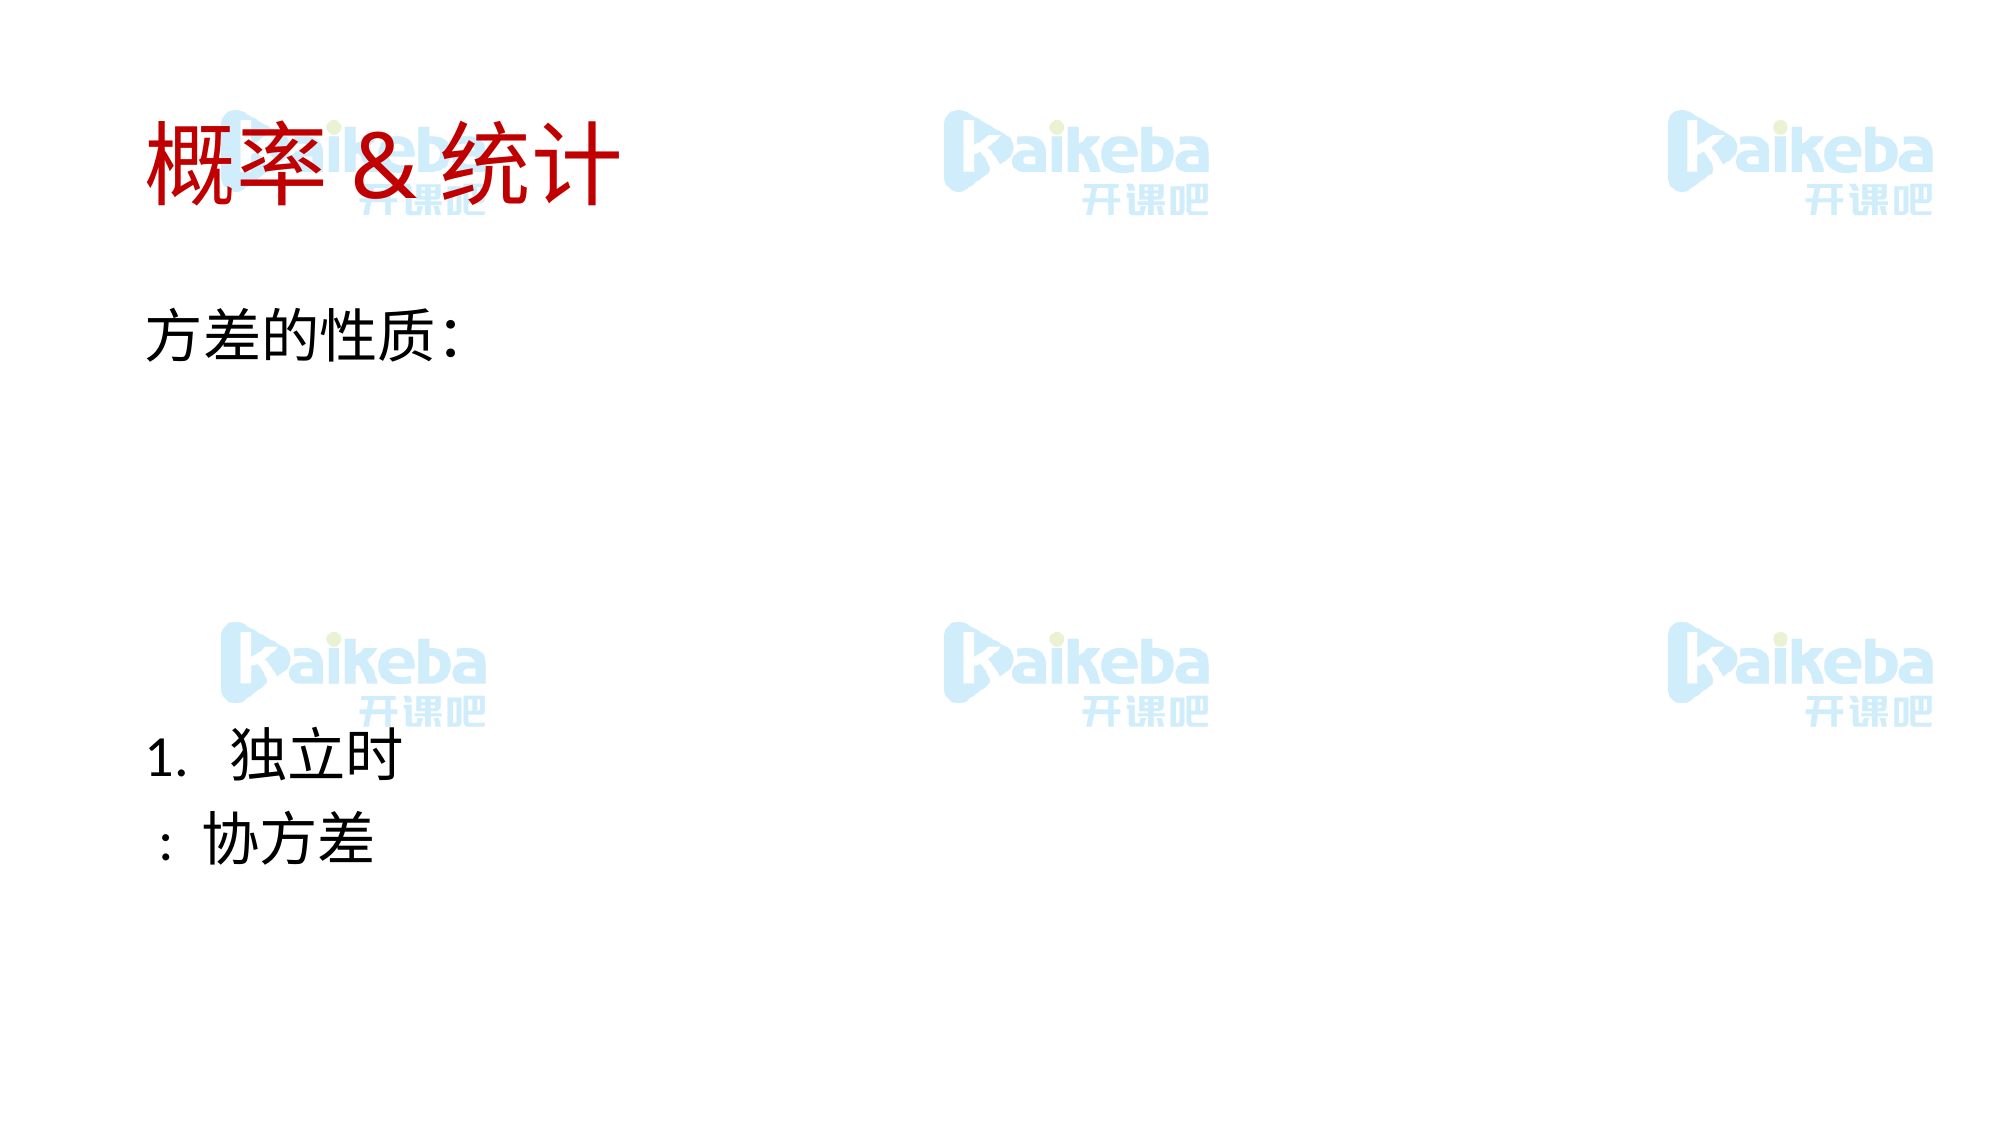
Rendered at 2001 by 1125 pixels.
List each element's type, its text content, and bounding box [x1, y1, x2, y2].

title 概率&统计 [136, 59, 1863, 278]
